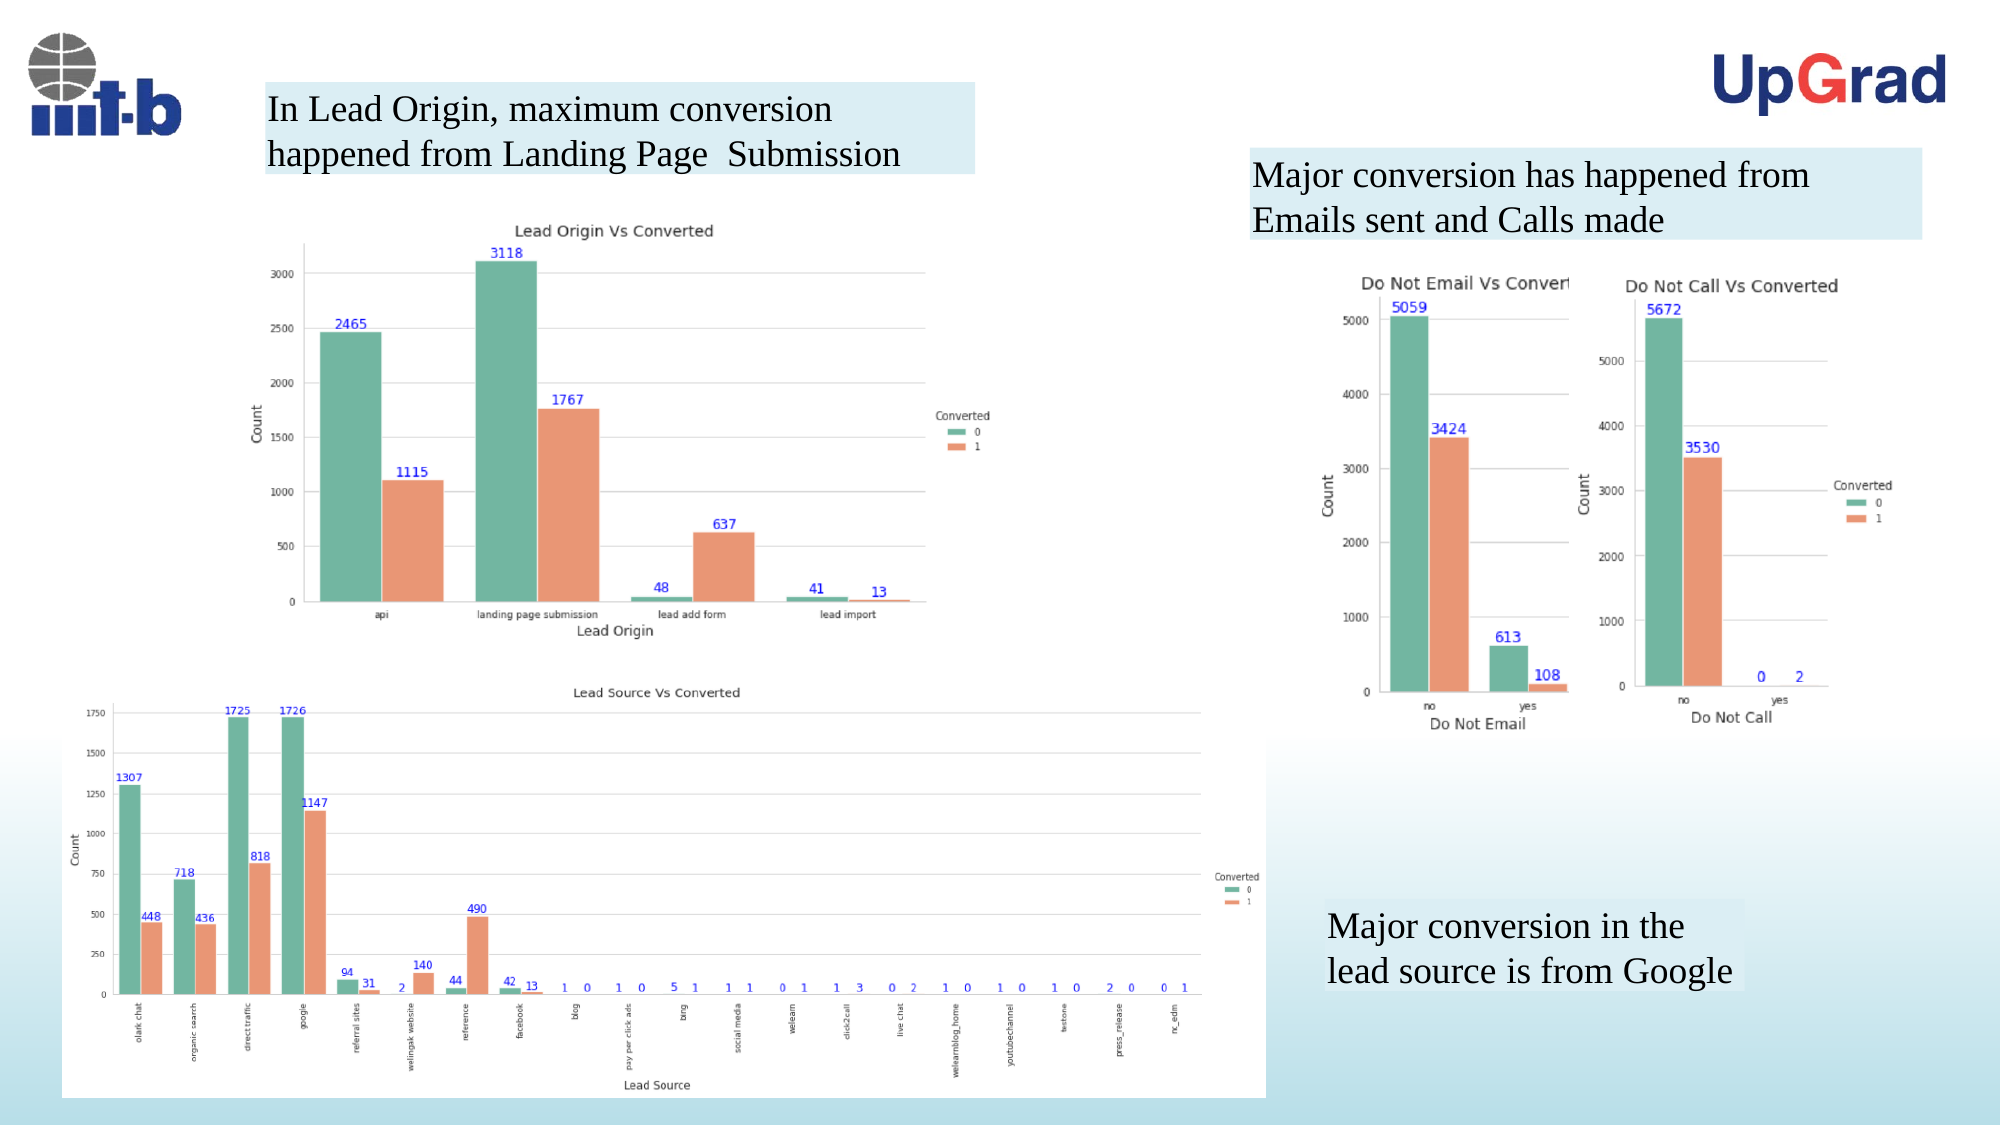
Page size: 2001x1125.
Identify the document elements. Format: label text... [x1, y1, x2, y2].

text_box Major conversion has happened from Emails sent and Calls made [1249, 147, 1923, 240]
picture [1714, 53, 1946, 116]
picture [27, 32, 182, 136]
text_box Major conversion in the lead source is from Google [1324, 898, 1745, 991]
picture [240, 212, 1001, 645]
text_box In Lead Origin, maximum conversion happened from Landing Page Submission [265, 82, 976, 175]
picture [1306, 262, 1901, 738]
picture [62, 674, 1267, 1098]
